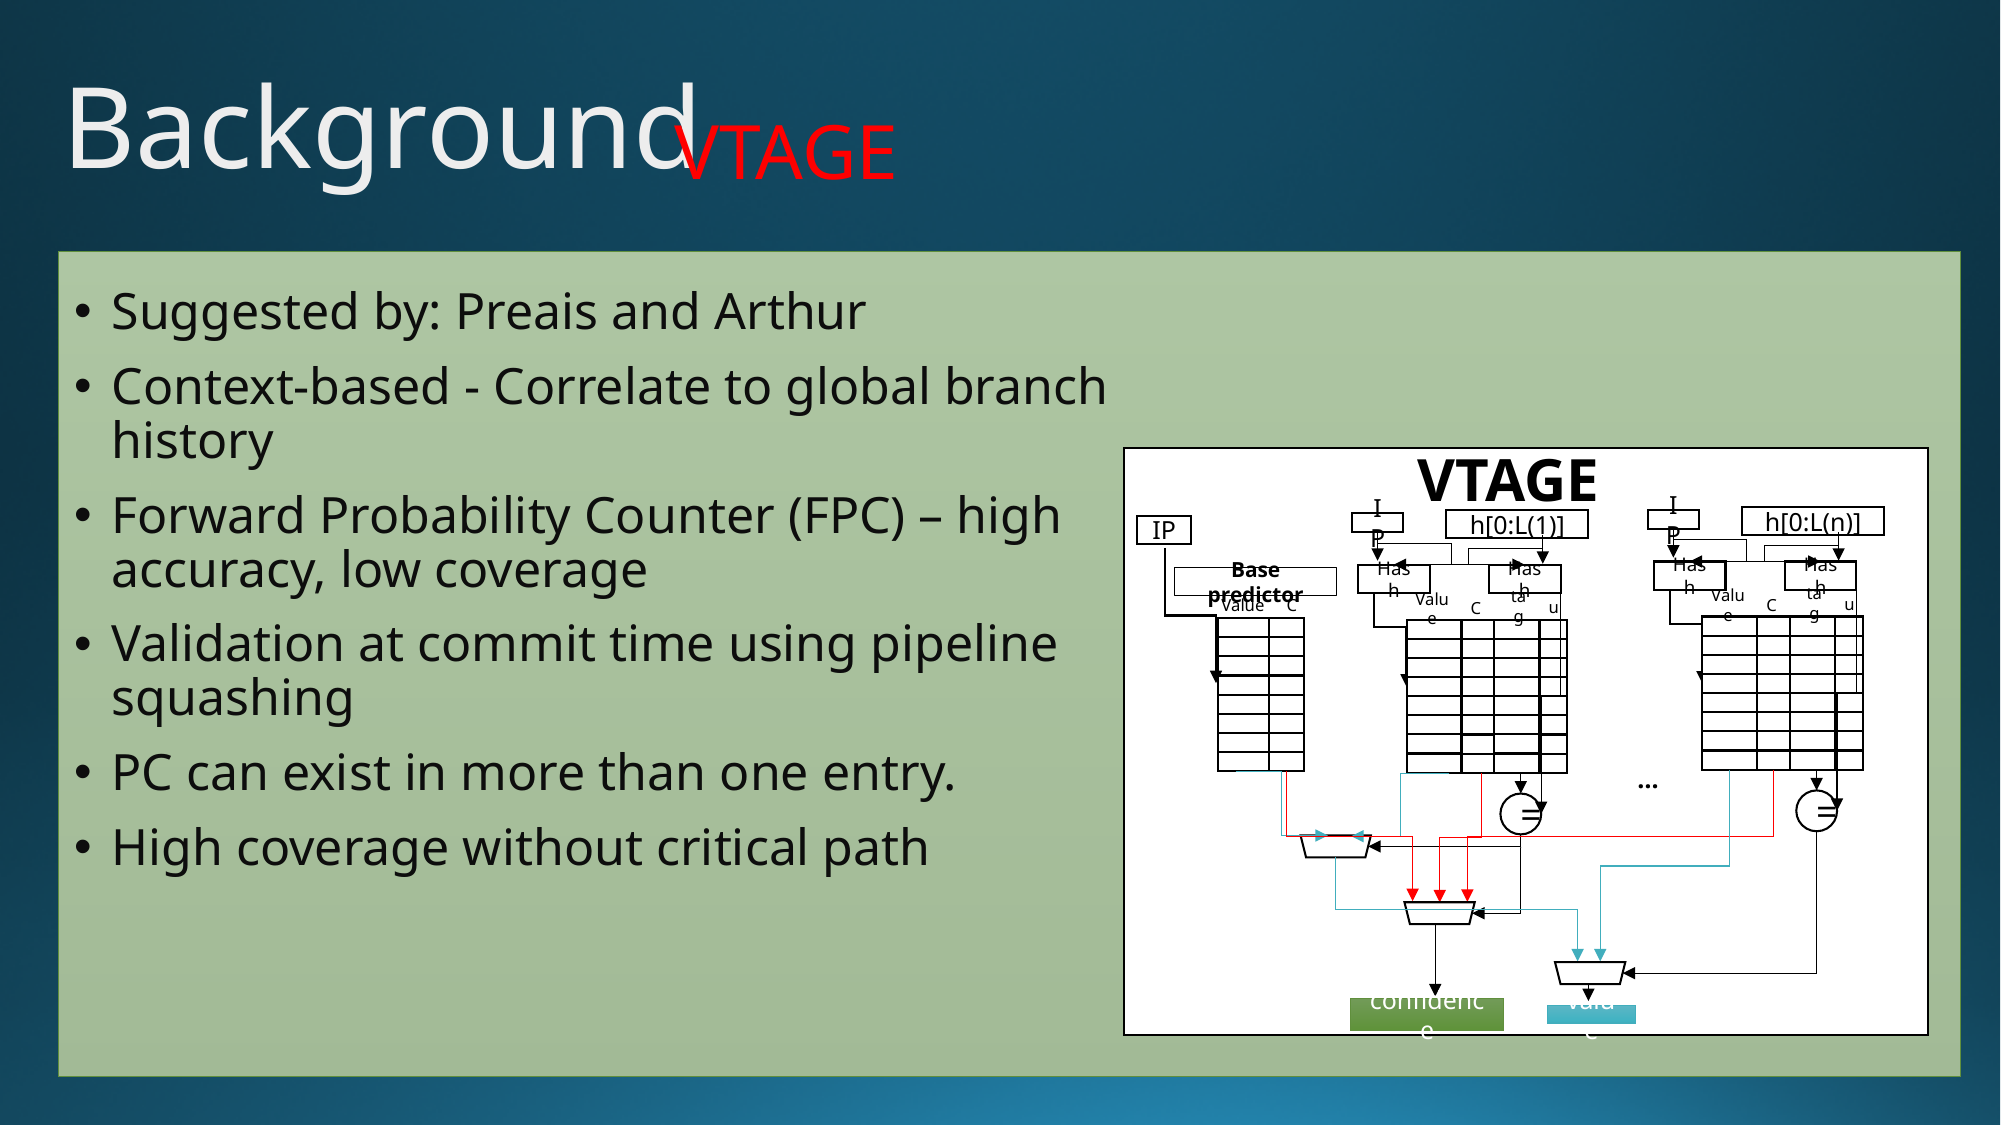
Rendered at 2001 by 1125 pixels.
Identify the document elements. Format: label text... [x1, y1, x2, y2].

text_box [58, 251, 1961, 1077]
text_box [1123, 447, 1928, 1035]
list Suggested by: Preais and Arthur Context-based - Correlate to global branch history Forward Probability Counter (FPC) – high accuracy, low coverage Validation at commit time using pipeline squashing PC can exist in more than one entry. High coverage without critical path [59, 278, 1152, 973]
title Background [47, 23, 1773, 242]
text_box VTAGE [659, 81, 1636, 230]
picture [0, 0, 2001, 1125]
